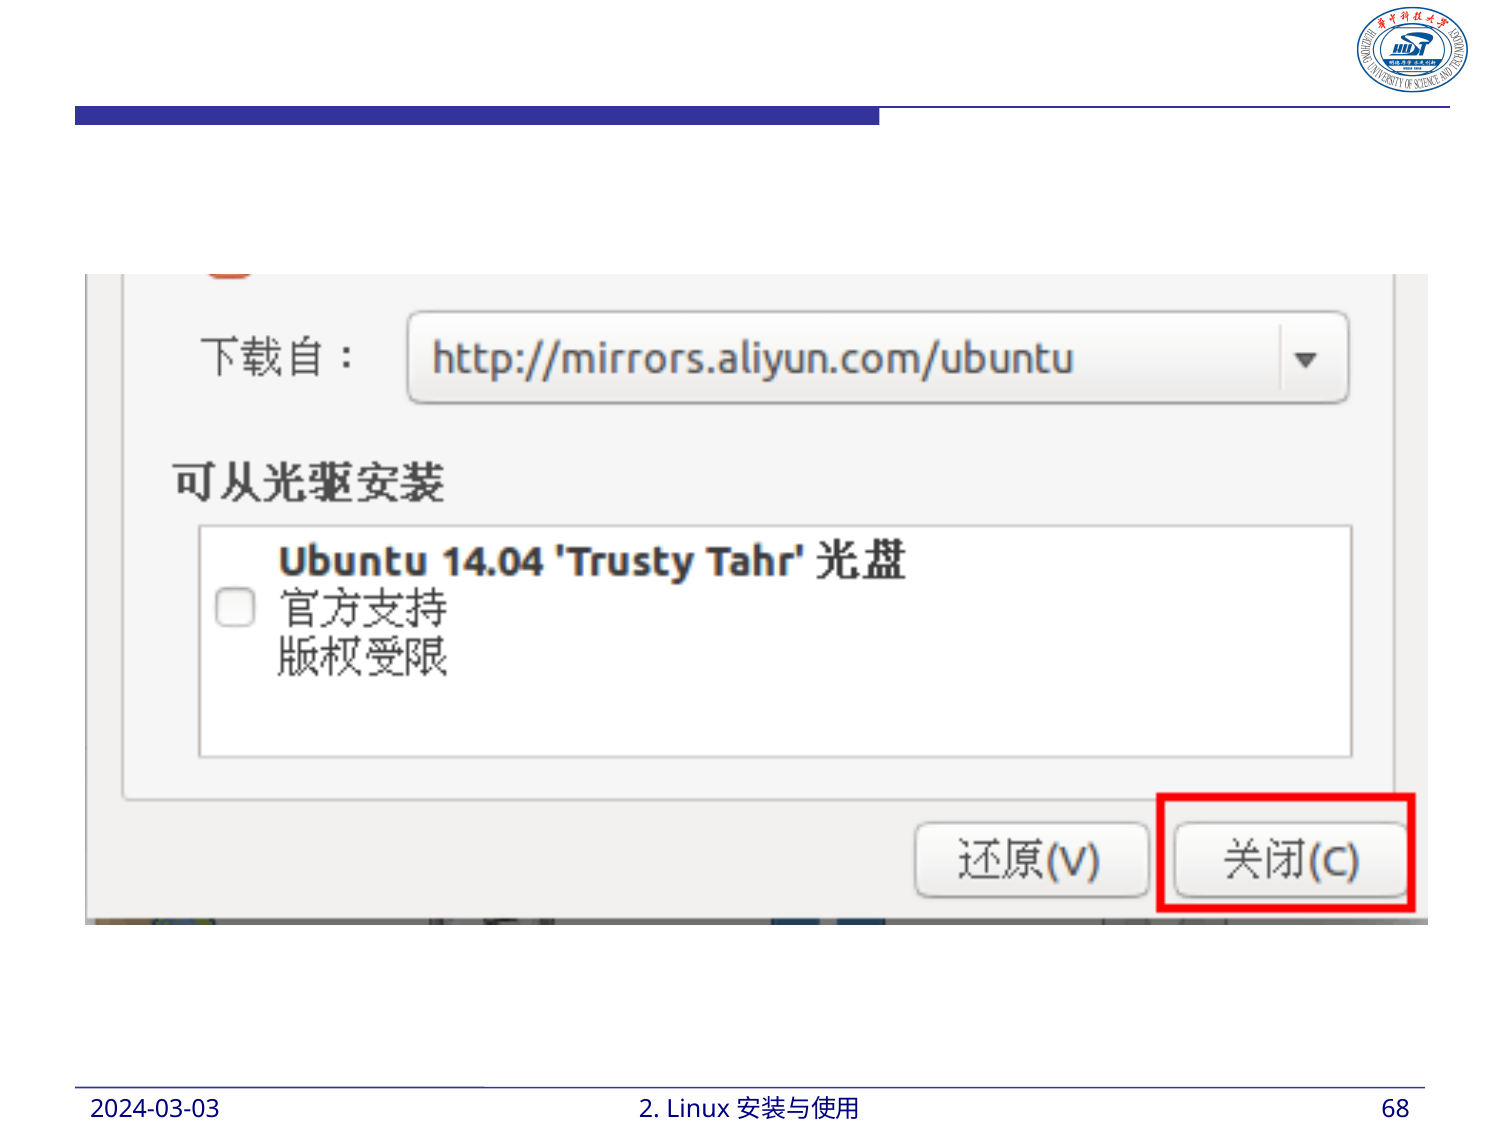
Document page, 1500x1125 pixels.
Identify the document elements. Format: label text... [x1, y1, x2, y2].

slide_number 68 [1100, 1084, 1425, 1125]
picture [1350, 0, 1475, 99]
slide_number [75, 1084, 400, 1125]
footer 2. Linux安装与使用 [512, 1084, 988, 1125]
picture [85, 274, 1428, 926]
